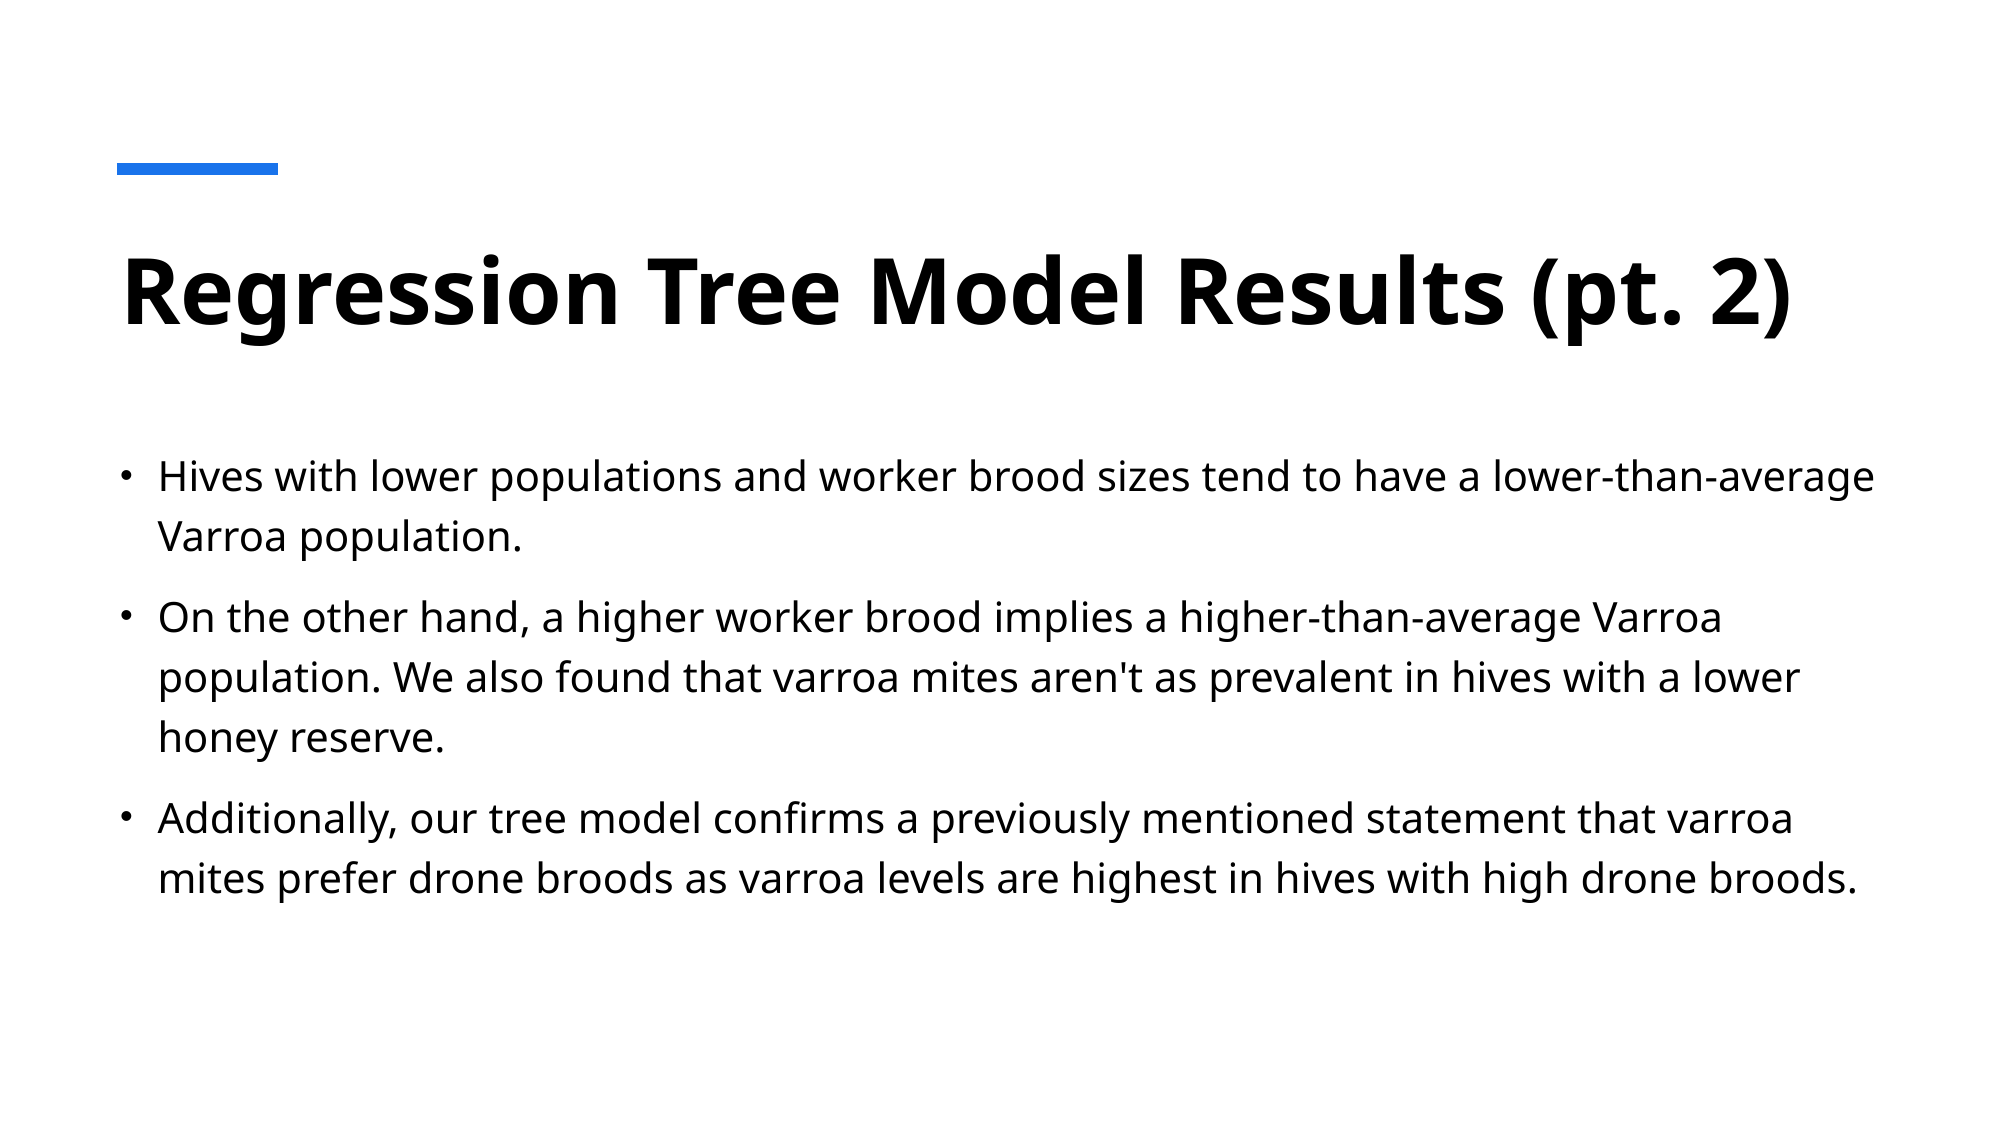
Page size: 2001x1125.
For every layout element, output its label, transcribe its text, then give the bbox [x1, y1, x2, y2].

title Regression Tree Model Results (pt. 2) [105, 224, 1892, 405]
list Hives with lower populations and worker brood sizes tend to have a lower-than-average Varroa population. On the other hand, a higher worker brood implies a higher-than-average Varroa population. We also found that varroa mites aren't as prevalent in hives with a lower honey reserve. Additionally, our tree model confirms a previously mentioned statement that varroa mites prefer drone broods as varroa levels are highest in hives with high drone broods. [105, 431, 1892, 1017]
